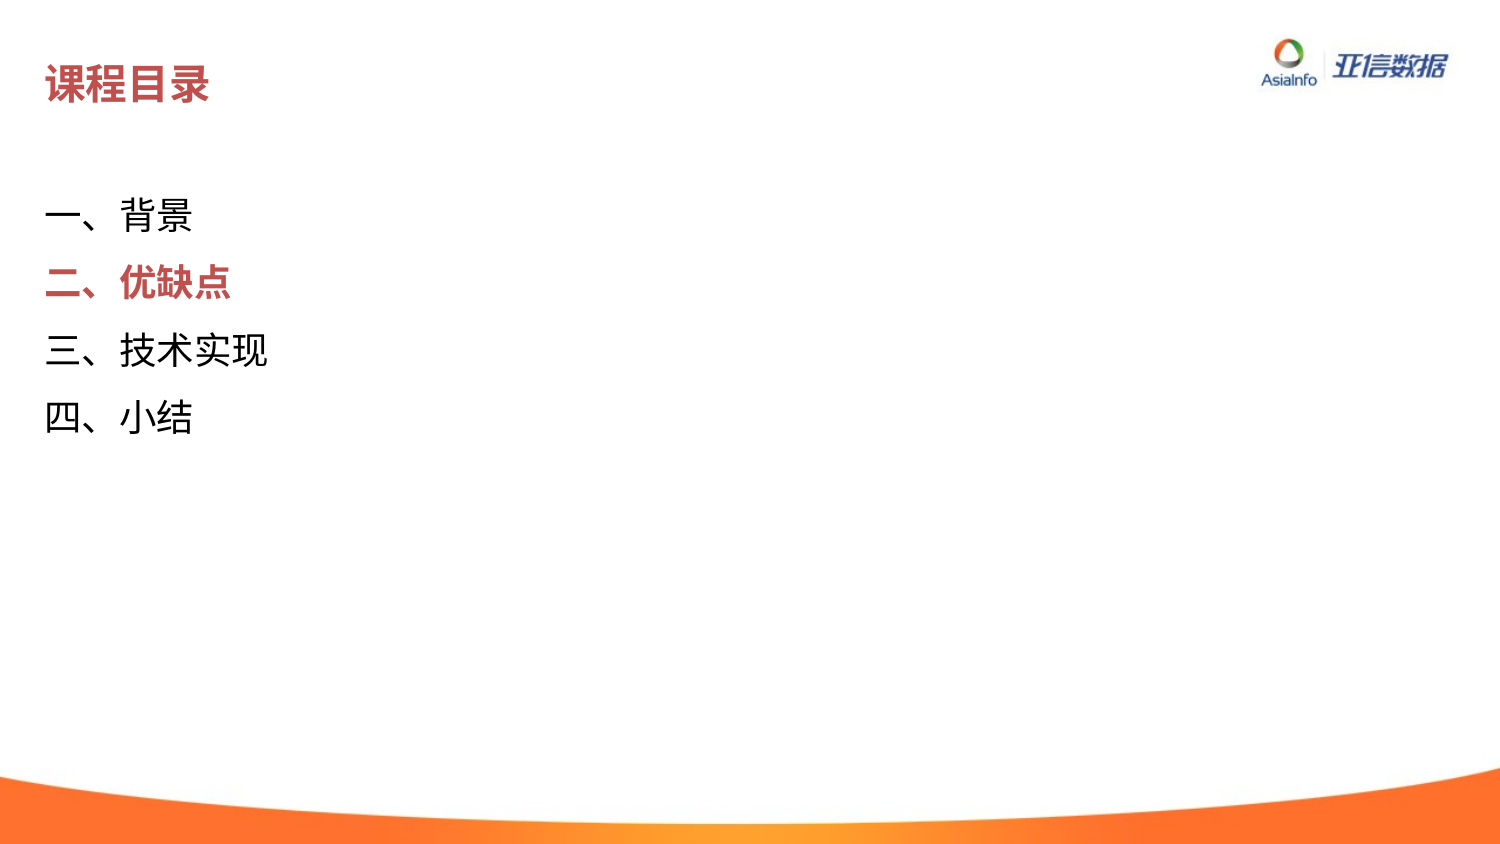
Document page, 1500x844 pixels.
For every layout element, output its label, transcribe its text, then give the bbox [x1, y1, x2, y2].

picture [0, 0, 1500, 844]
text_box 一、背景 二、优缺点 三、技术实现 四、小结 [29, 161, 963, 447]
title 课程目录 [29, 26, 1477, 116]
